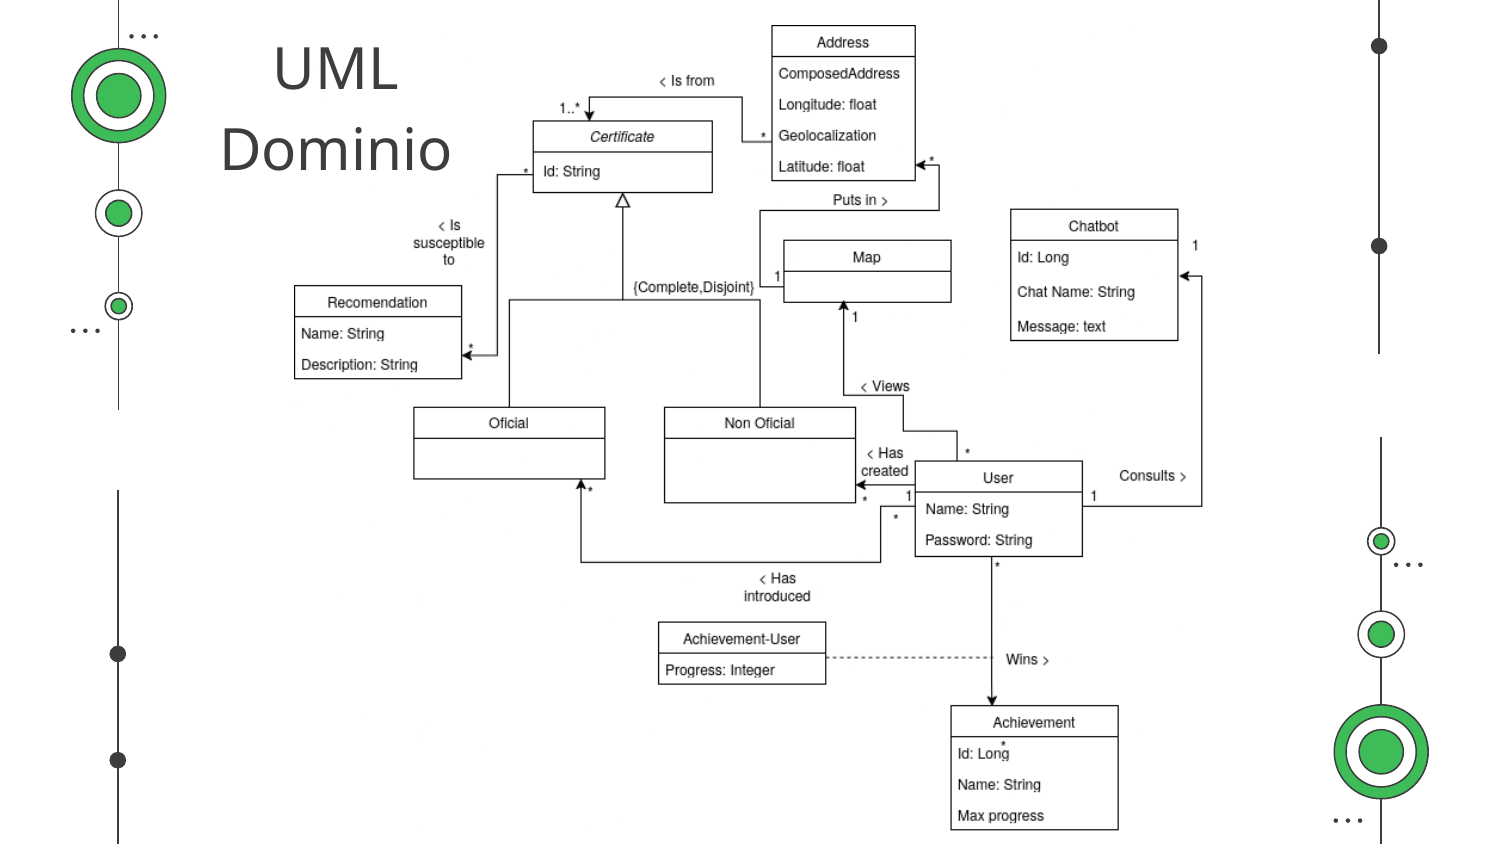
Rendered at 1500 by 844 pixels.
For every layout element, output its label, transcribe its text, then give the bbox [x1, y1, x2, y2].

text_box UML Dominio [135, 5, 537, 197]
picture [294, 25, 1212, 834]
